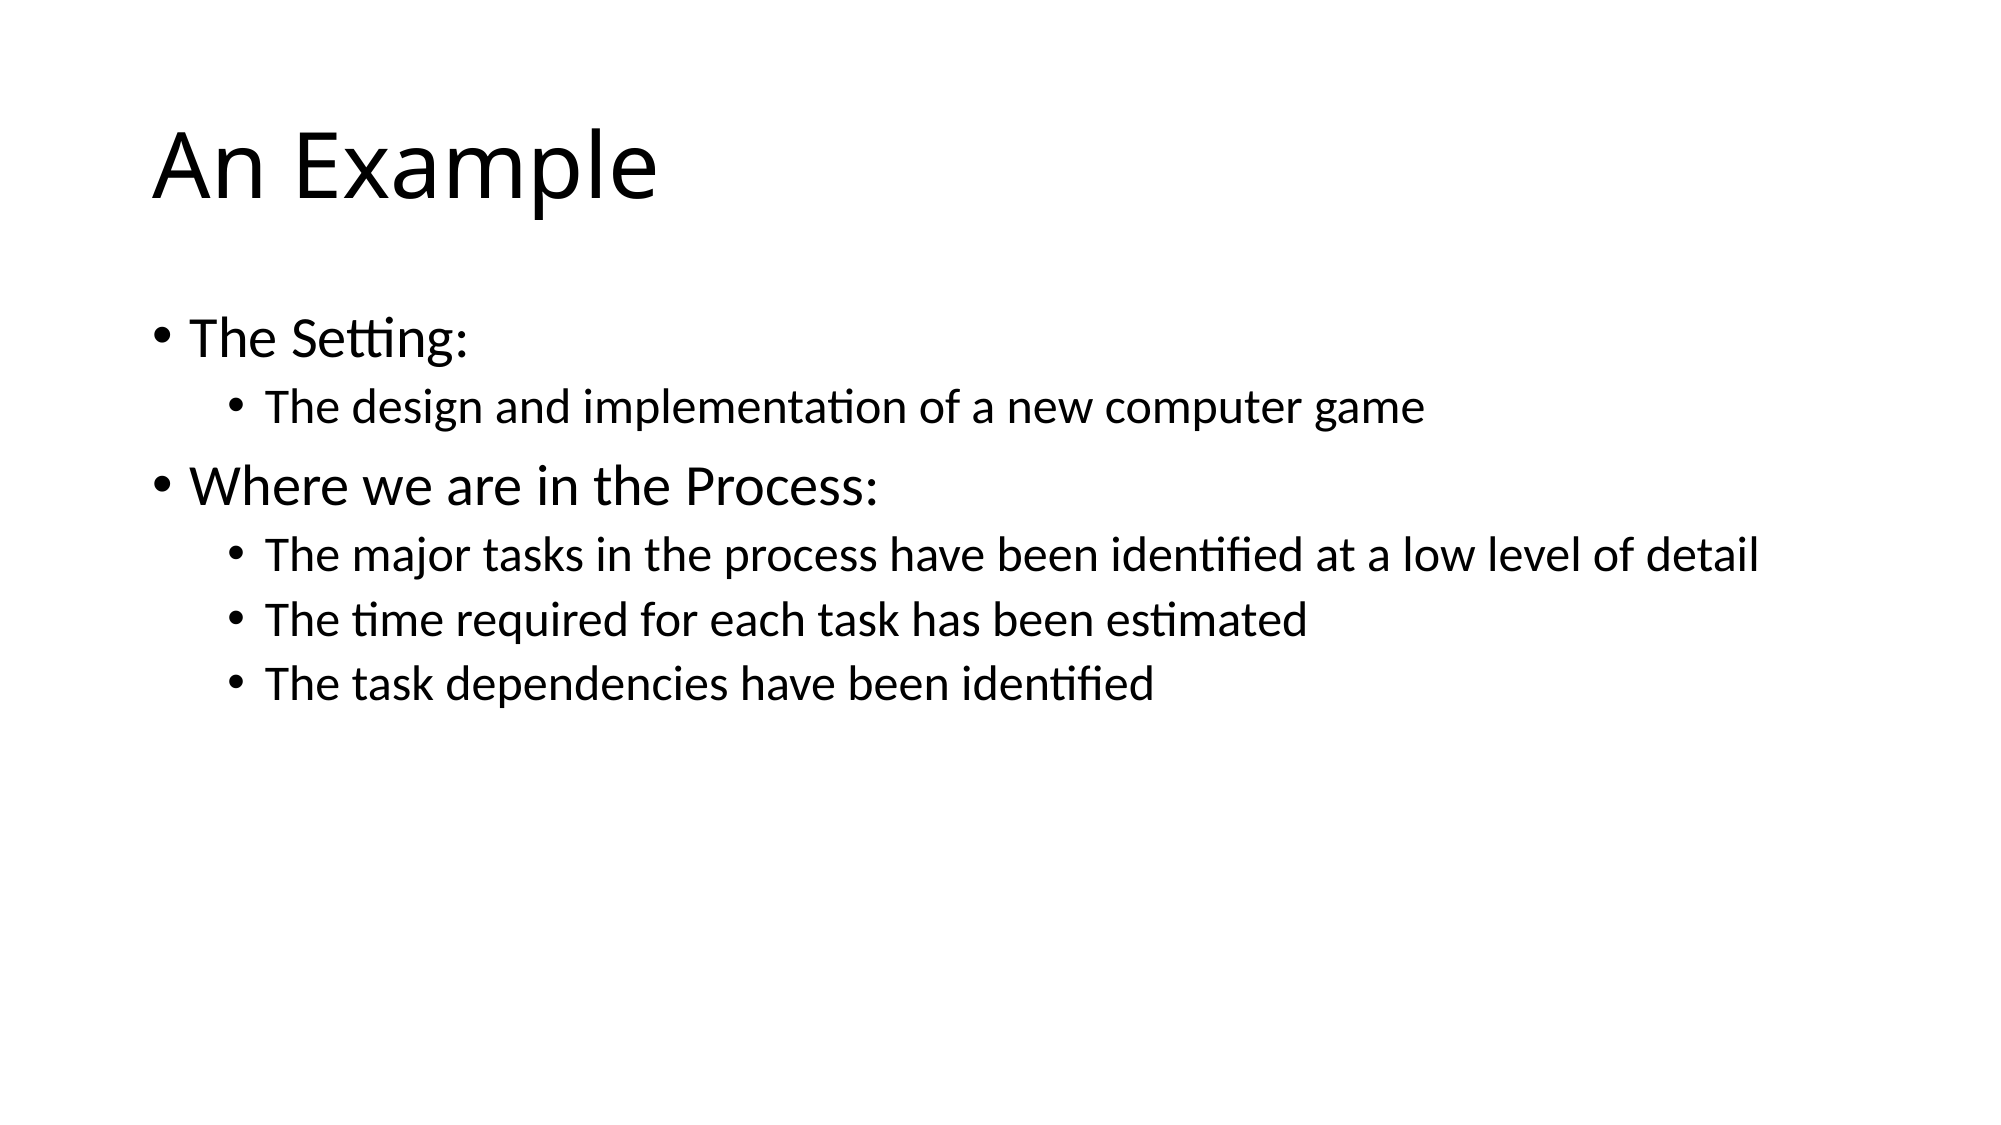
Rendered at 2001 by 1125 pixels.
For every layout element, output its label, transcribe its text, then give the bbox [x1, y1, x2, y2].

title An Example [137, 59, 1863, 278]
list The Setting: The design and implementation of a new computer game Where we are in the Process: The major tasks in the process have been identified at a low level of detail The time required for each task has been estimated The task dependencies have been identified [137, 299, 1863, 1014]
